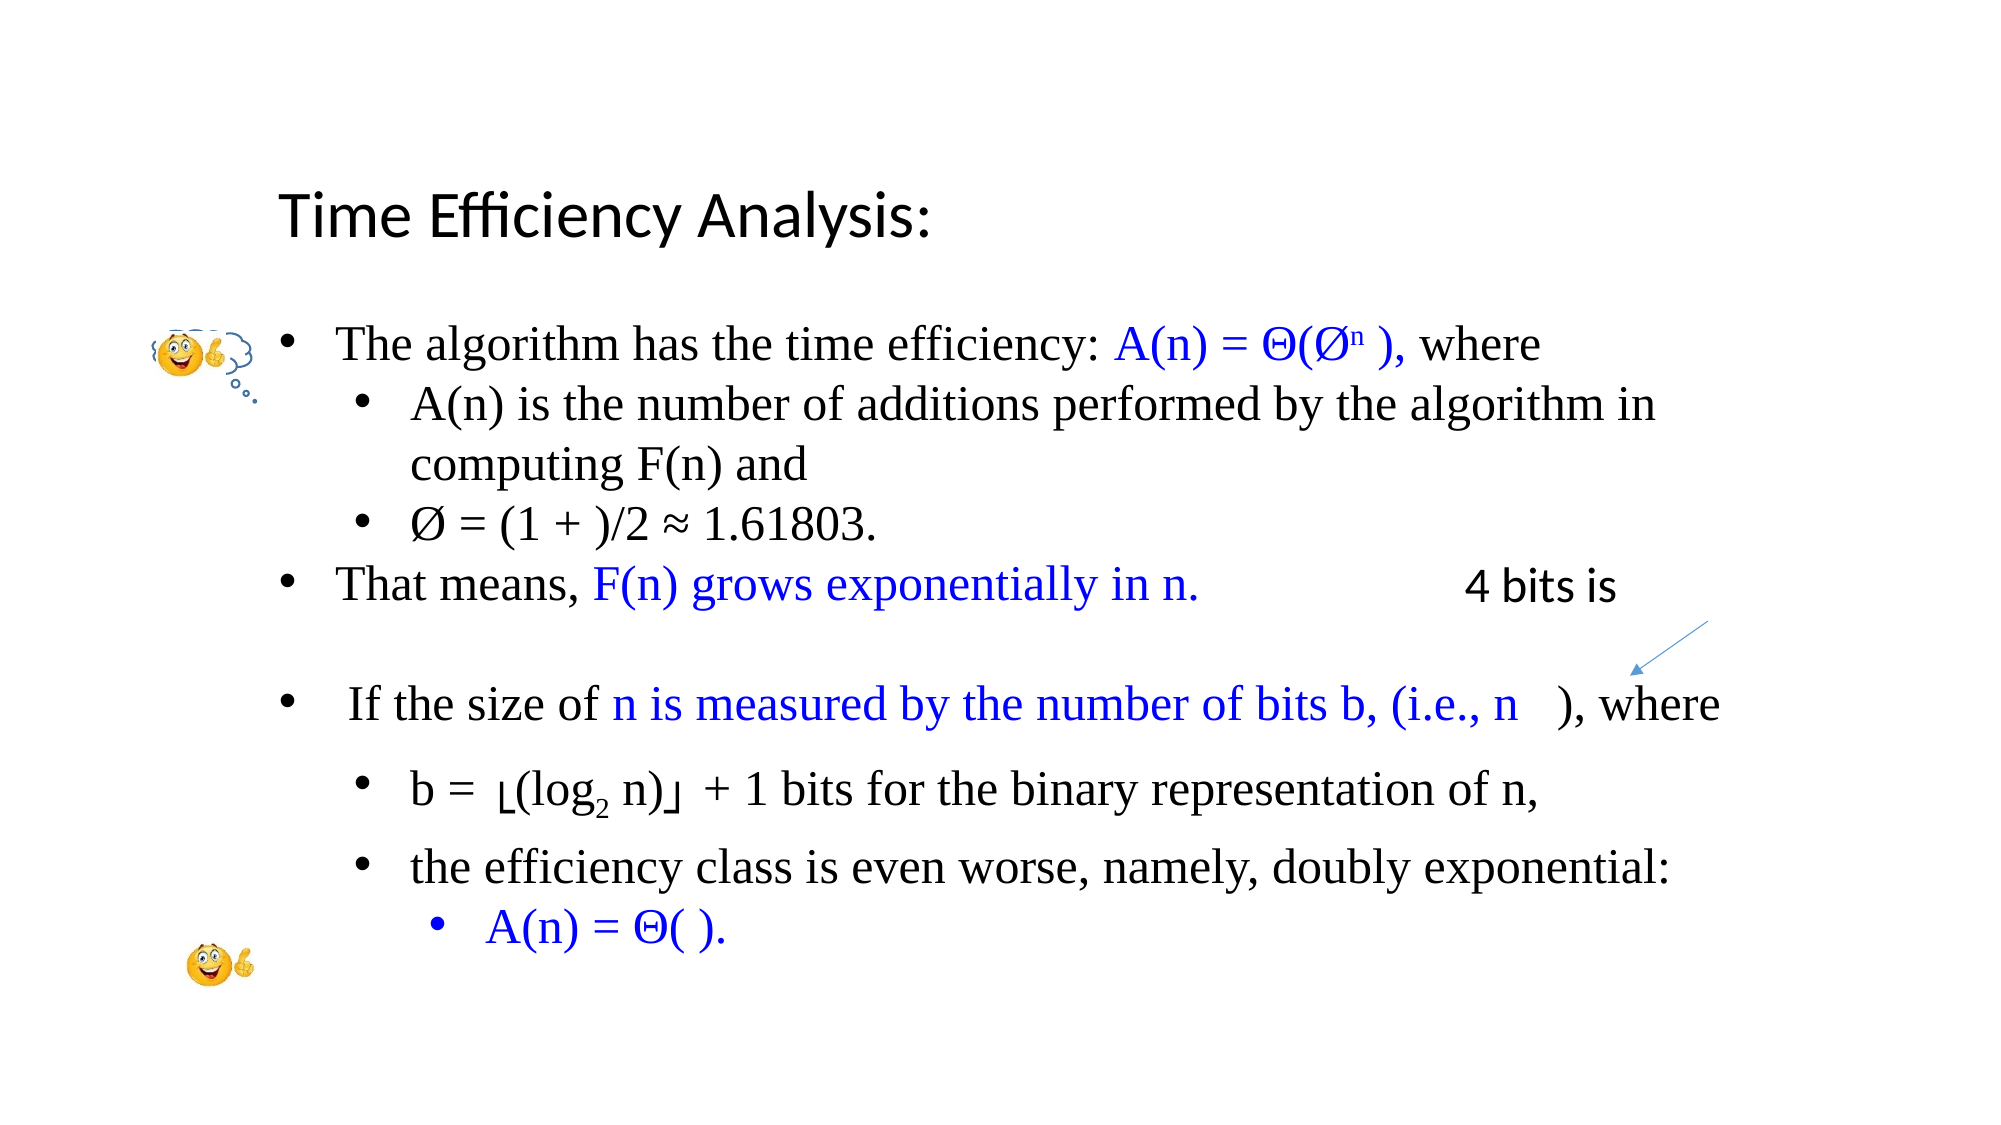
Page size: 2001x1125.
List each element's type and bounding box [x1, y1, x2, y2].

text_box [226, 332, 253, 375]
picture [156, 331, 226, 378]
text_box [242, 389, 250, 397]
picture [185, 941, 255, 988]
text_box [151, 340, 156, 362]
text_box [1629, 621, 1708, 676]
text_box [230, 378, 241, 389]
